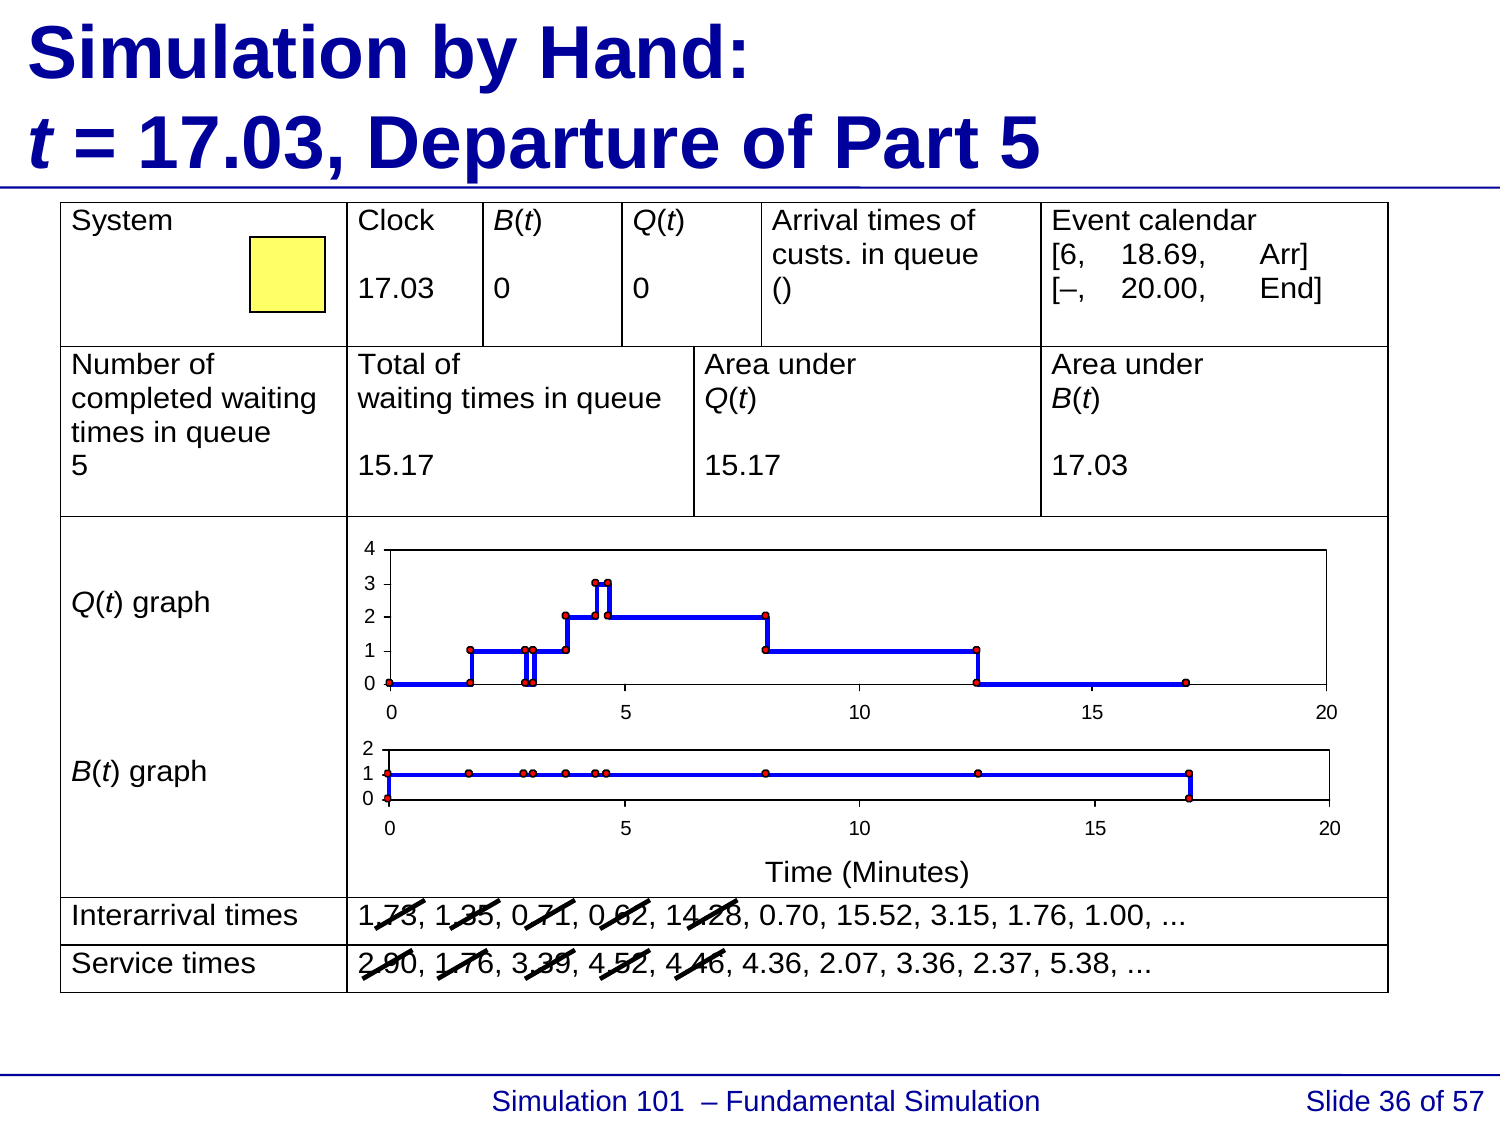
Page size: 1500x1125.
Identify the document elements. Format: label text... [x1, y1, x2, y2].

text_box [349, 524, 1351, 724]
title Simulation by Hand: t = 17.03, Departure of Part 5 [12, 12, 1488, 175]
footer Simulation 101 – Fundamental Simulation Concepts [488, 1074, 1088, 1125]
slide_number [37, 1074, 488, 1125]
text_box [349, 724, 1351, 857]
slide_number Slide 36 of 57 [1249, 1074, 1500, 1125]
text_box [49, 201, 1413, 1062]
